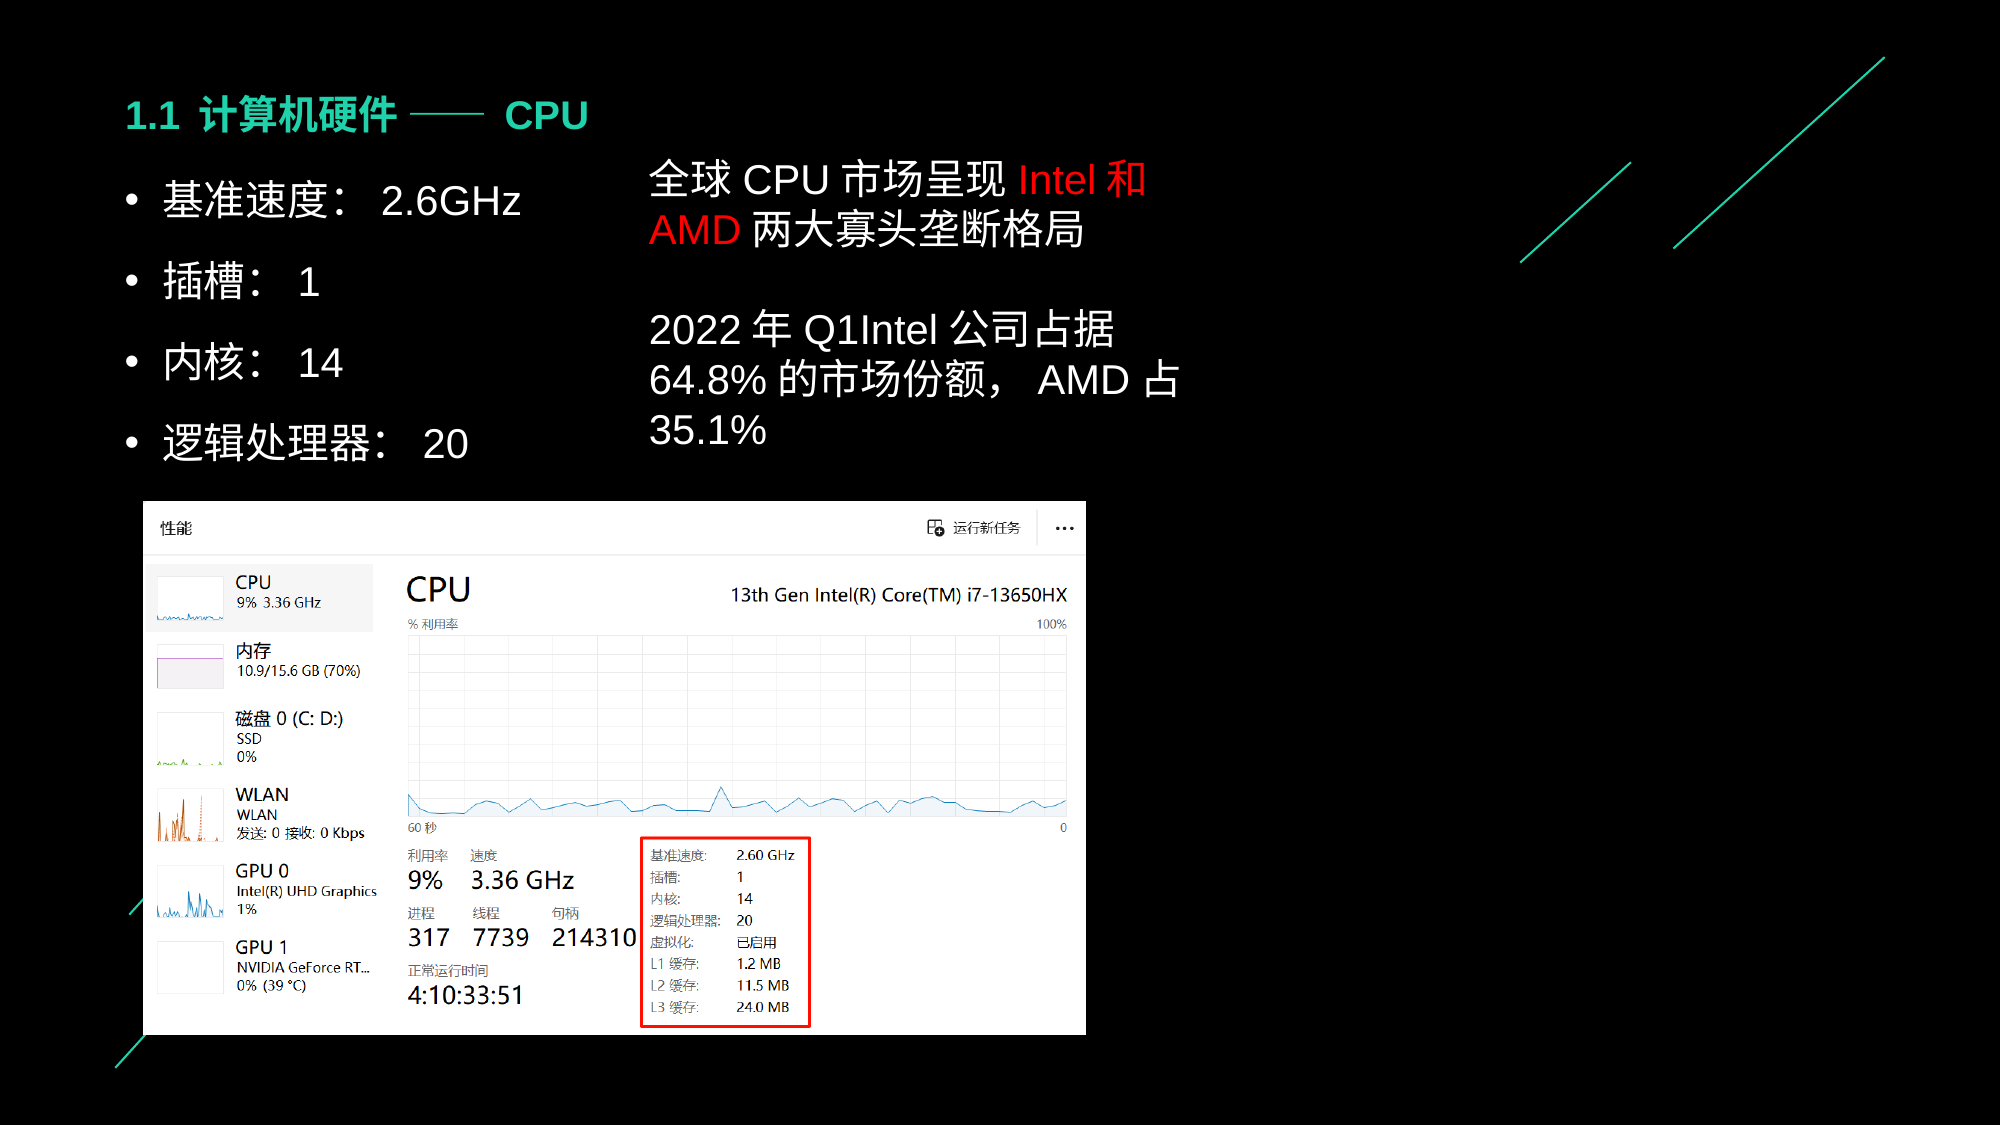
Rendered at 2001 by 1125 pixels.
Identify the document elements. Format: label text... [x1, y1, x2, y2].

picture [143, 501, 1086, 1035]
title 1.1 计算机硬件 —— CPU [109, 72, 1891, 146]
list 基准速度：2.6GHz 插槽：1 内核：14 逻辑处理器：20 [109, 156, 1202, 1041]
text_box 全球CPU市场呈现Intel和AMD两大寡头垄断格局 2022年Q1Intel公司占据64.8%的市场份额，AMD占35.1% [634, 145, 1213, 426]
